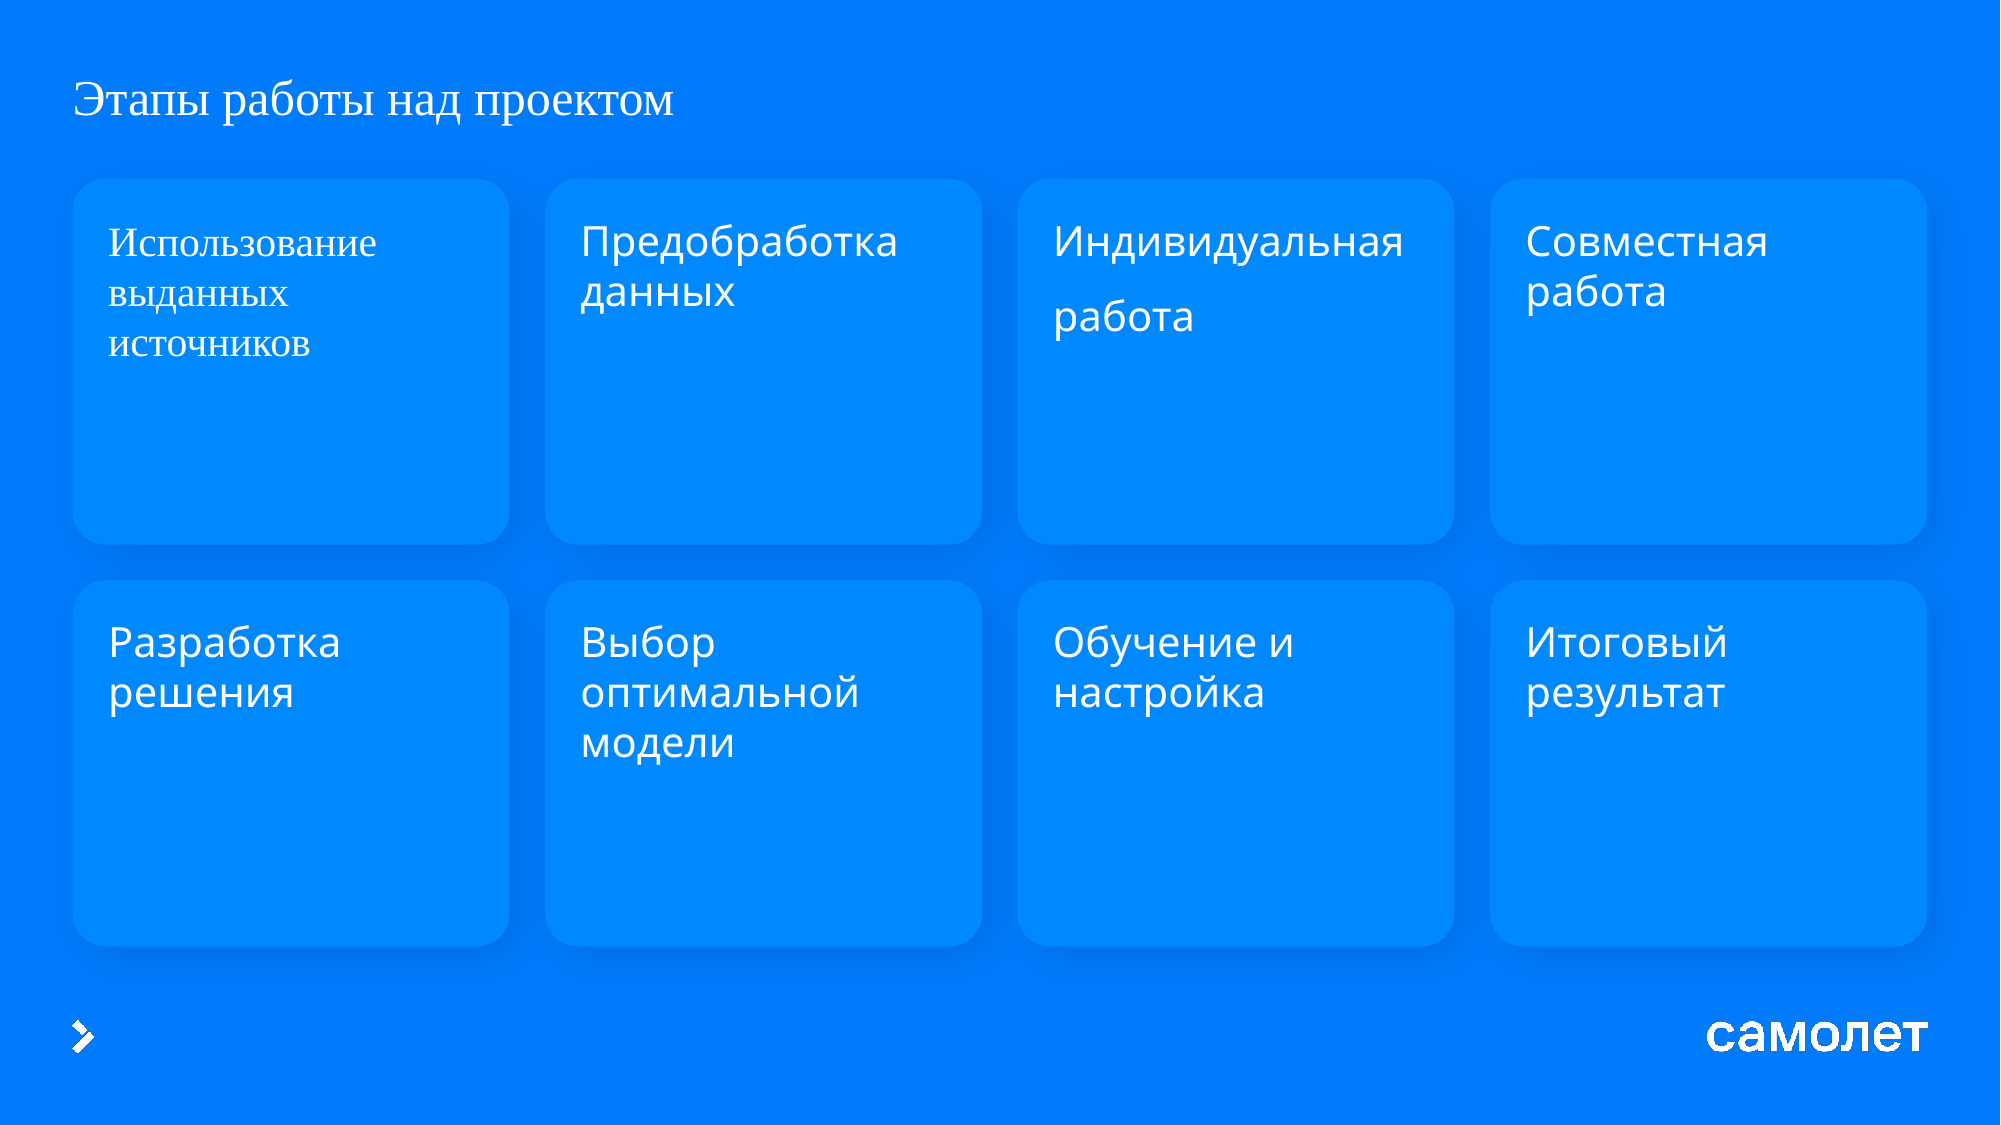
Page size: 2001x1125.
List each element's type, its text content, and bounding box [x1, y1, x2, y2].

list Использование выданных источников [108, 214, 475, 510]
list Выбор оптимальной модели [580, 615, 947, 912]
list Предобработка данных [580, 214, 947, 510]
picture [1707, 1021, 1928, 1052]
picture [72, 1020, 94, 1053]
list Итоговый результат [1525, 615, 1892, 912]
list Совместная работа [1525, 214, 1892, 510]
list Обучение и настройка [1052, 615, 1420, 912]
list Индивидуальная работа [1052, 214, 1420, 510]
list Разработка решения [108, 615, 475, 912]
title Этапы работы над проектом [72, 71, 1928, 180]
